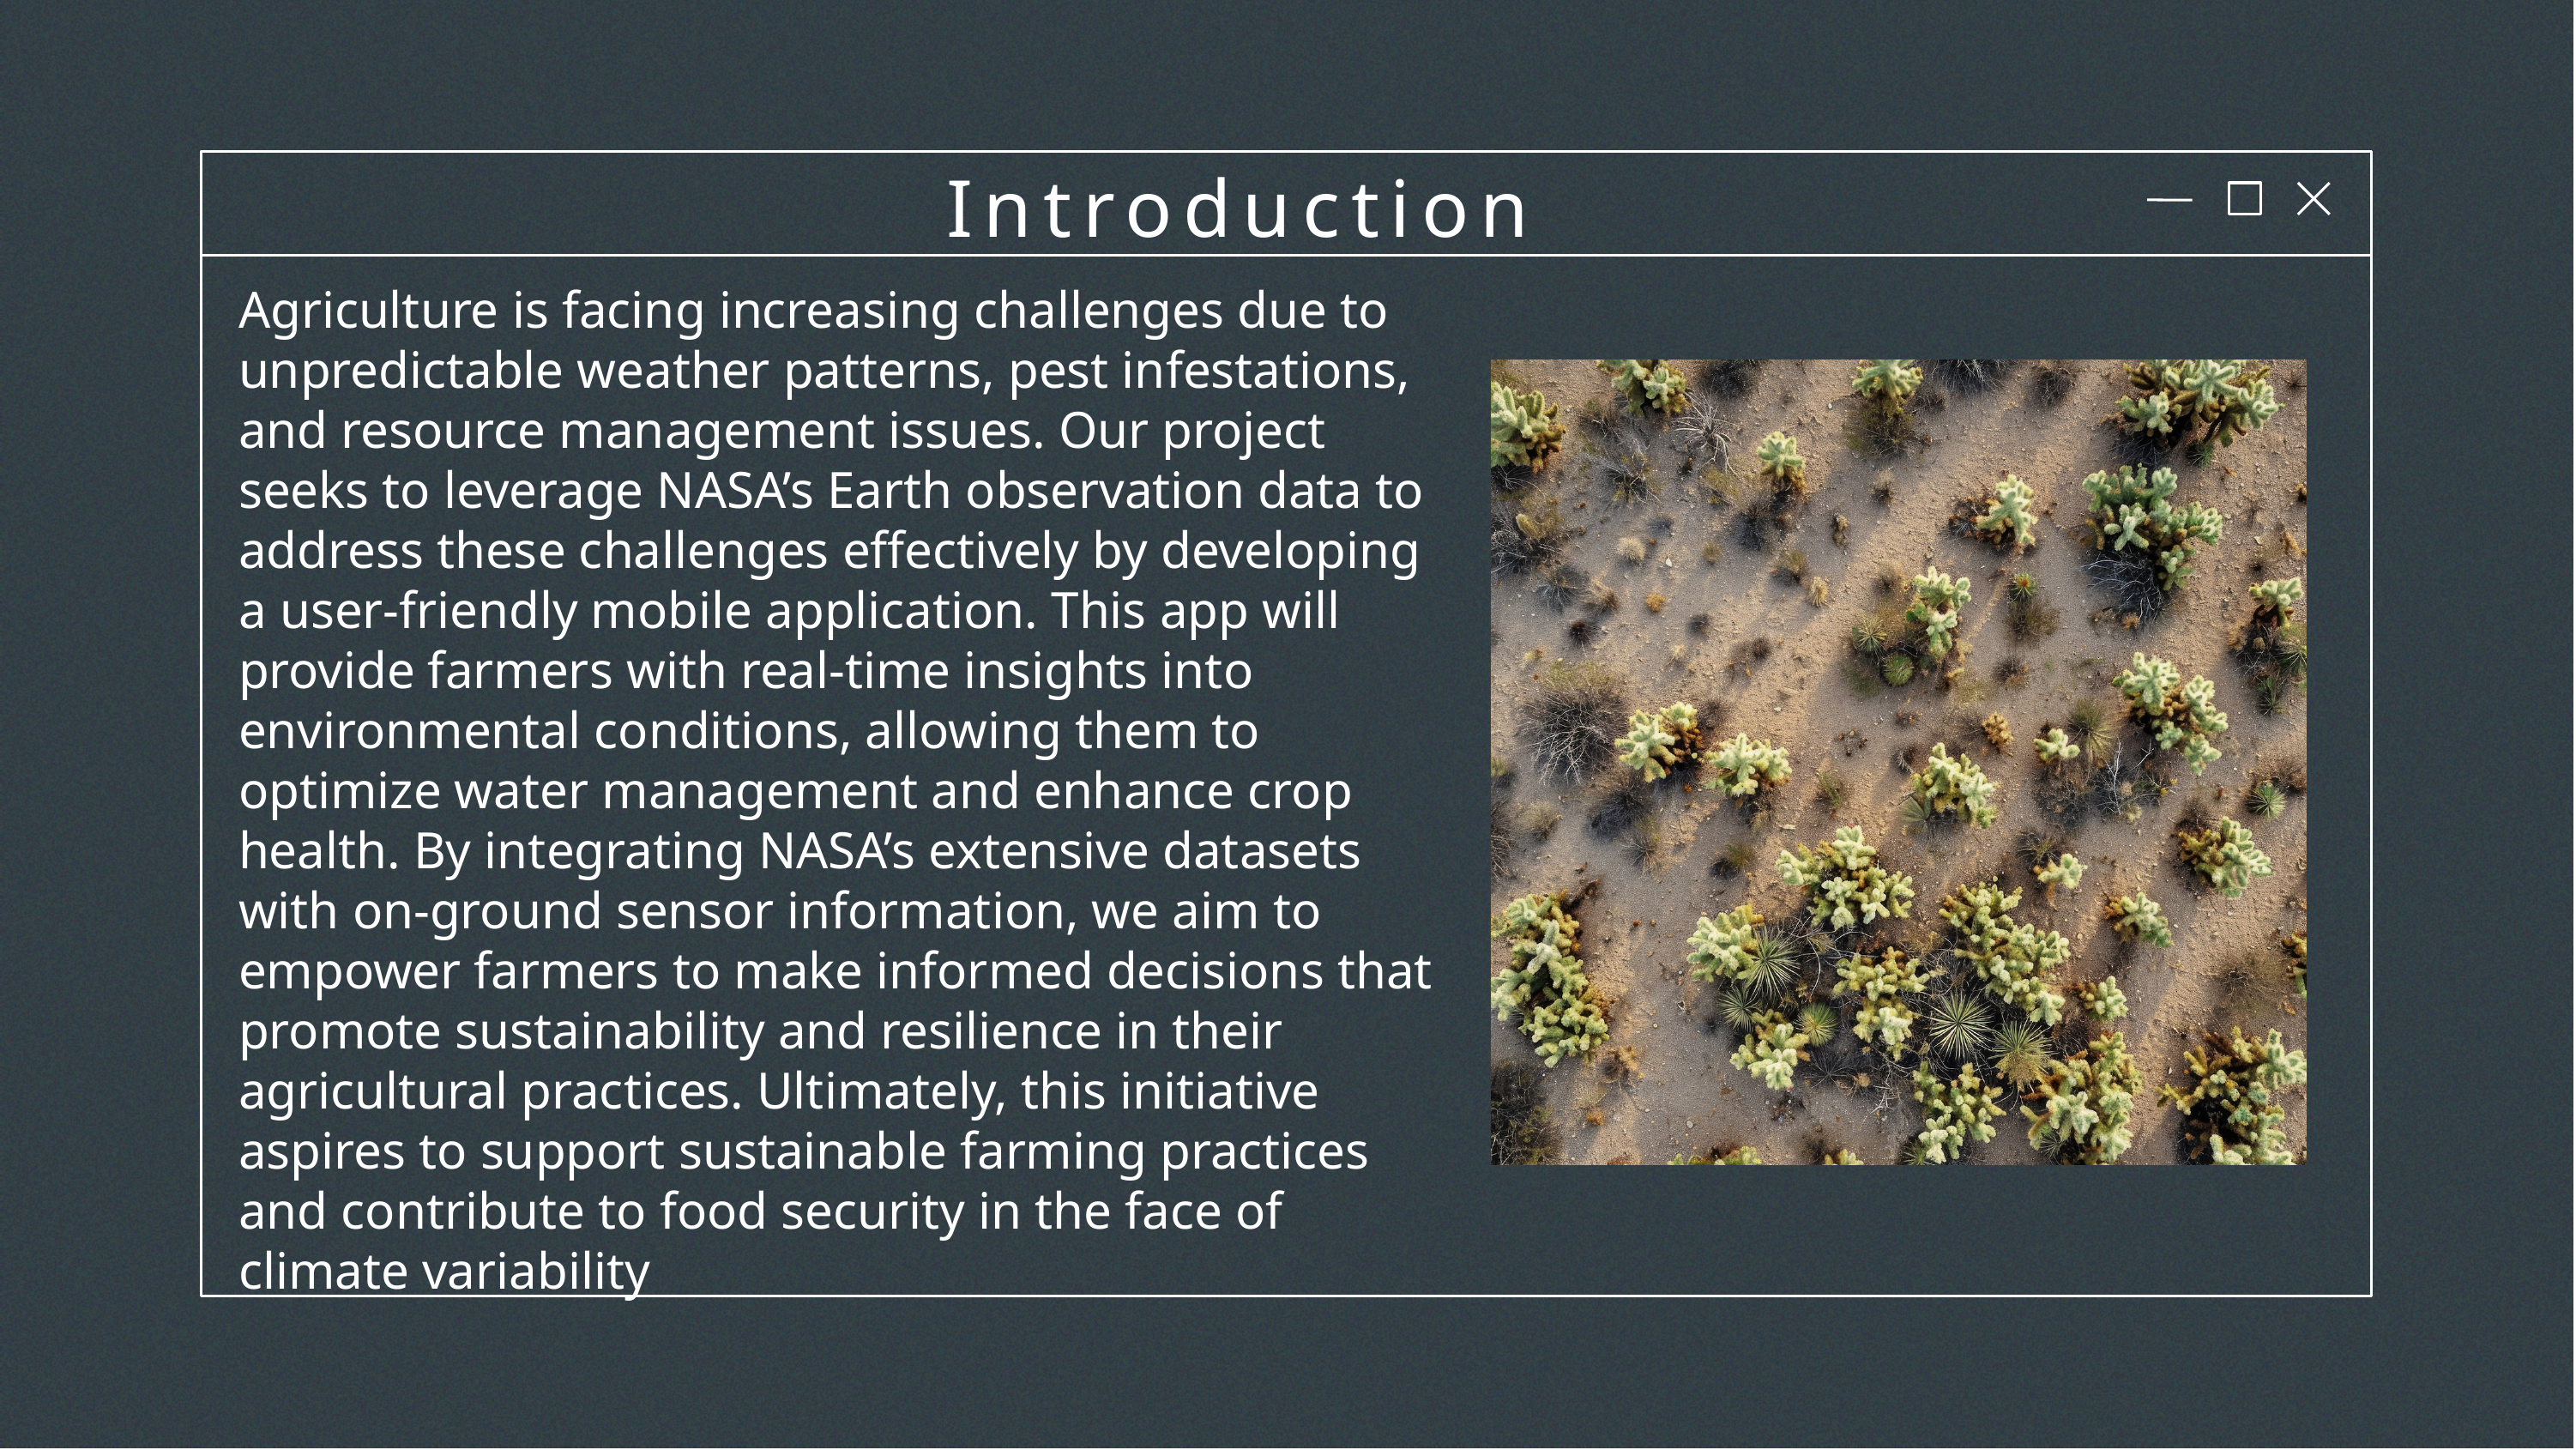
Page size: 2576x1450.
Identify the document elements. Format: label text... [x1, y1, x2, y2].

title Introduction [944, 156, 1852, 401]
text_box Agriculture is facing increasing challenges due to unpredictable weather patterns, pest infestations, and resource management issues. Our project seeks to leverage NASA’s Earth observation data to address these challenges effectively by developing a user-friendly mobile application. This app will provide farmers with real-time insights into environmental conditions, allowing them to optimize water management and enhance crop health. By integrating NASA’s extensive datasets with on-ground sensor information, we aim to empower farmers to make informed decisions that promote sustainability and resilience in their agricultural practices. Ultimately, this initiative aspires to support sustainable farming practices and contribute to food security in the face of climate variability [237, 276, 1438, 1299]
picture [0, 0, 2573, 1448]
